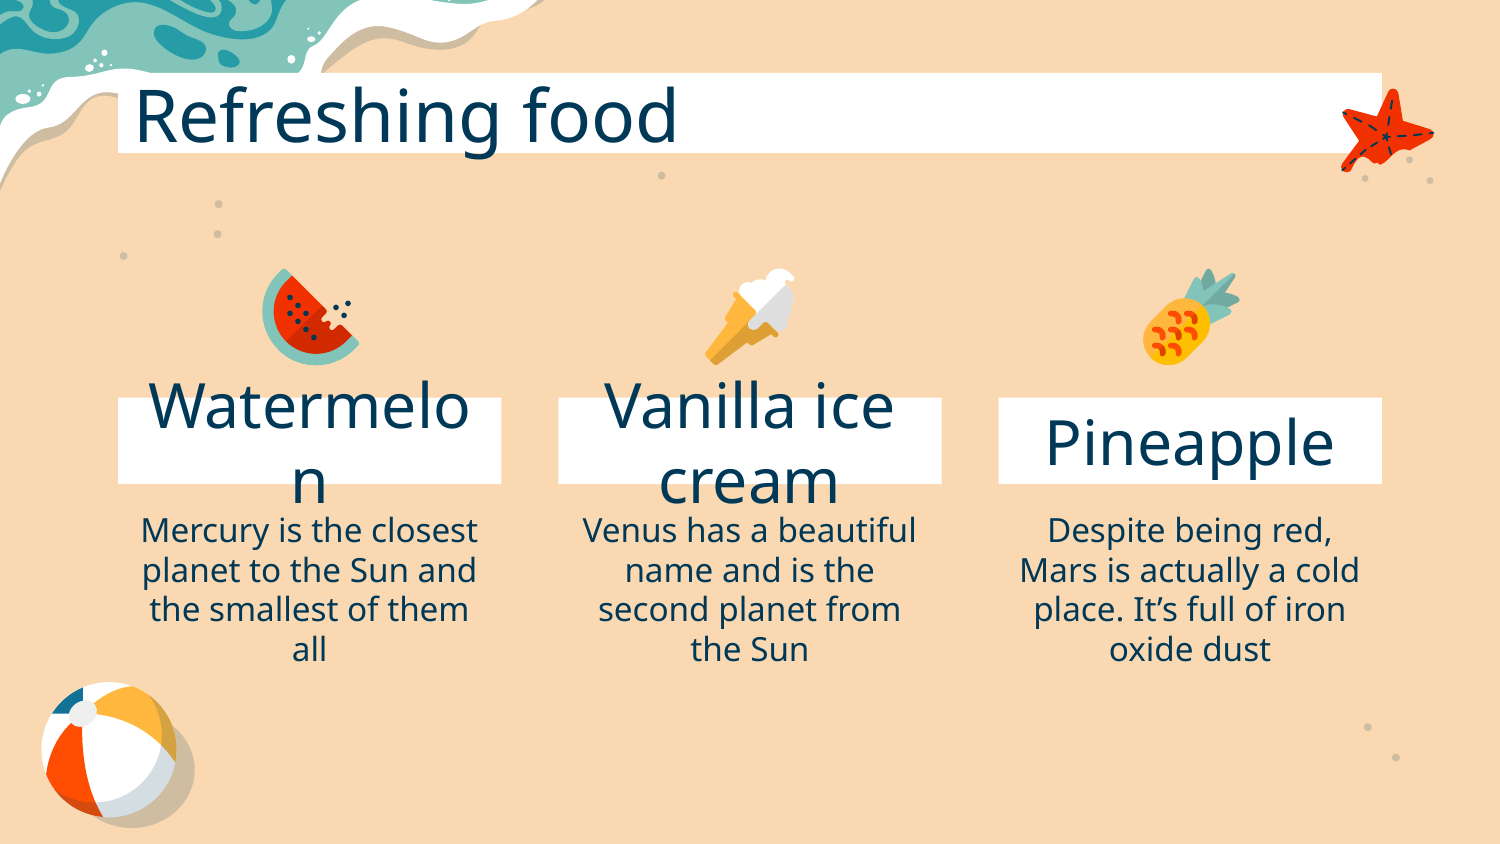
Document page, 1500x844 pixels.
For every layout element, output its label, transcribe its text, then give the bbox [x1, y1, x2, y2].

table_header [171, 384, 183, 397]
table_header [423, 381, 427, 397]
title Pineapple [998, 397, 1382, 485]
title Refreshing food [118, 72, 1382, 153]
table_header [830, 485, 835, 493]
table_header [466, 153, 493, 159]
subtitle Despite being red, Mars is actually a cold place. It’s full of iron oxide dust [998, 493, 1382, 638]
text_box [260, 268, 360, 366]
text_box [1307, 88, 1457, 192]
table_header [716, 485, 744, 493]
table_header [752, 485, 777, 493]
table_header [809, 485, 814, 493]
table_header [662, 485, 667, 493]
table_header [632, 384, 640, 397]
title Watermelon [118, 397, 502, 485]
table_header [241, 387, 259, 397]
title Vanilla ice cream [558, 397, 942, 485]
table_header [1131, 644, 1143, 660]
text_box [1140, 268, 1240, 366]
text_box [704, 268, 796, 366]
table_header [782, 644, 786, 660]
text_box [41, 681, 195, 829]
table_header [1236, 644, 1240, 660]
table_header [605, 384, 614, 397]
subtitle Venus has a beautiful name and is the second planet from the Sun [558, 493, 942, 638]
table_header [150, 384, 157, 397]
table_header [197, 384, 204, 397]
table_header [792, 644, 796, 660]
table_header [752, 381, 756, 397]
table_header [736, 381, 740, 397]
subtitle Mercury is the closest planet to the Sun and the smallest of them all [118, 493, 502, 638]
